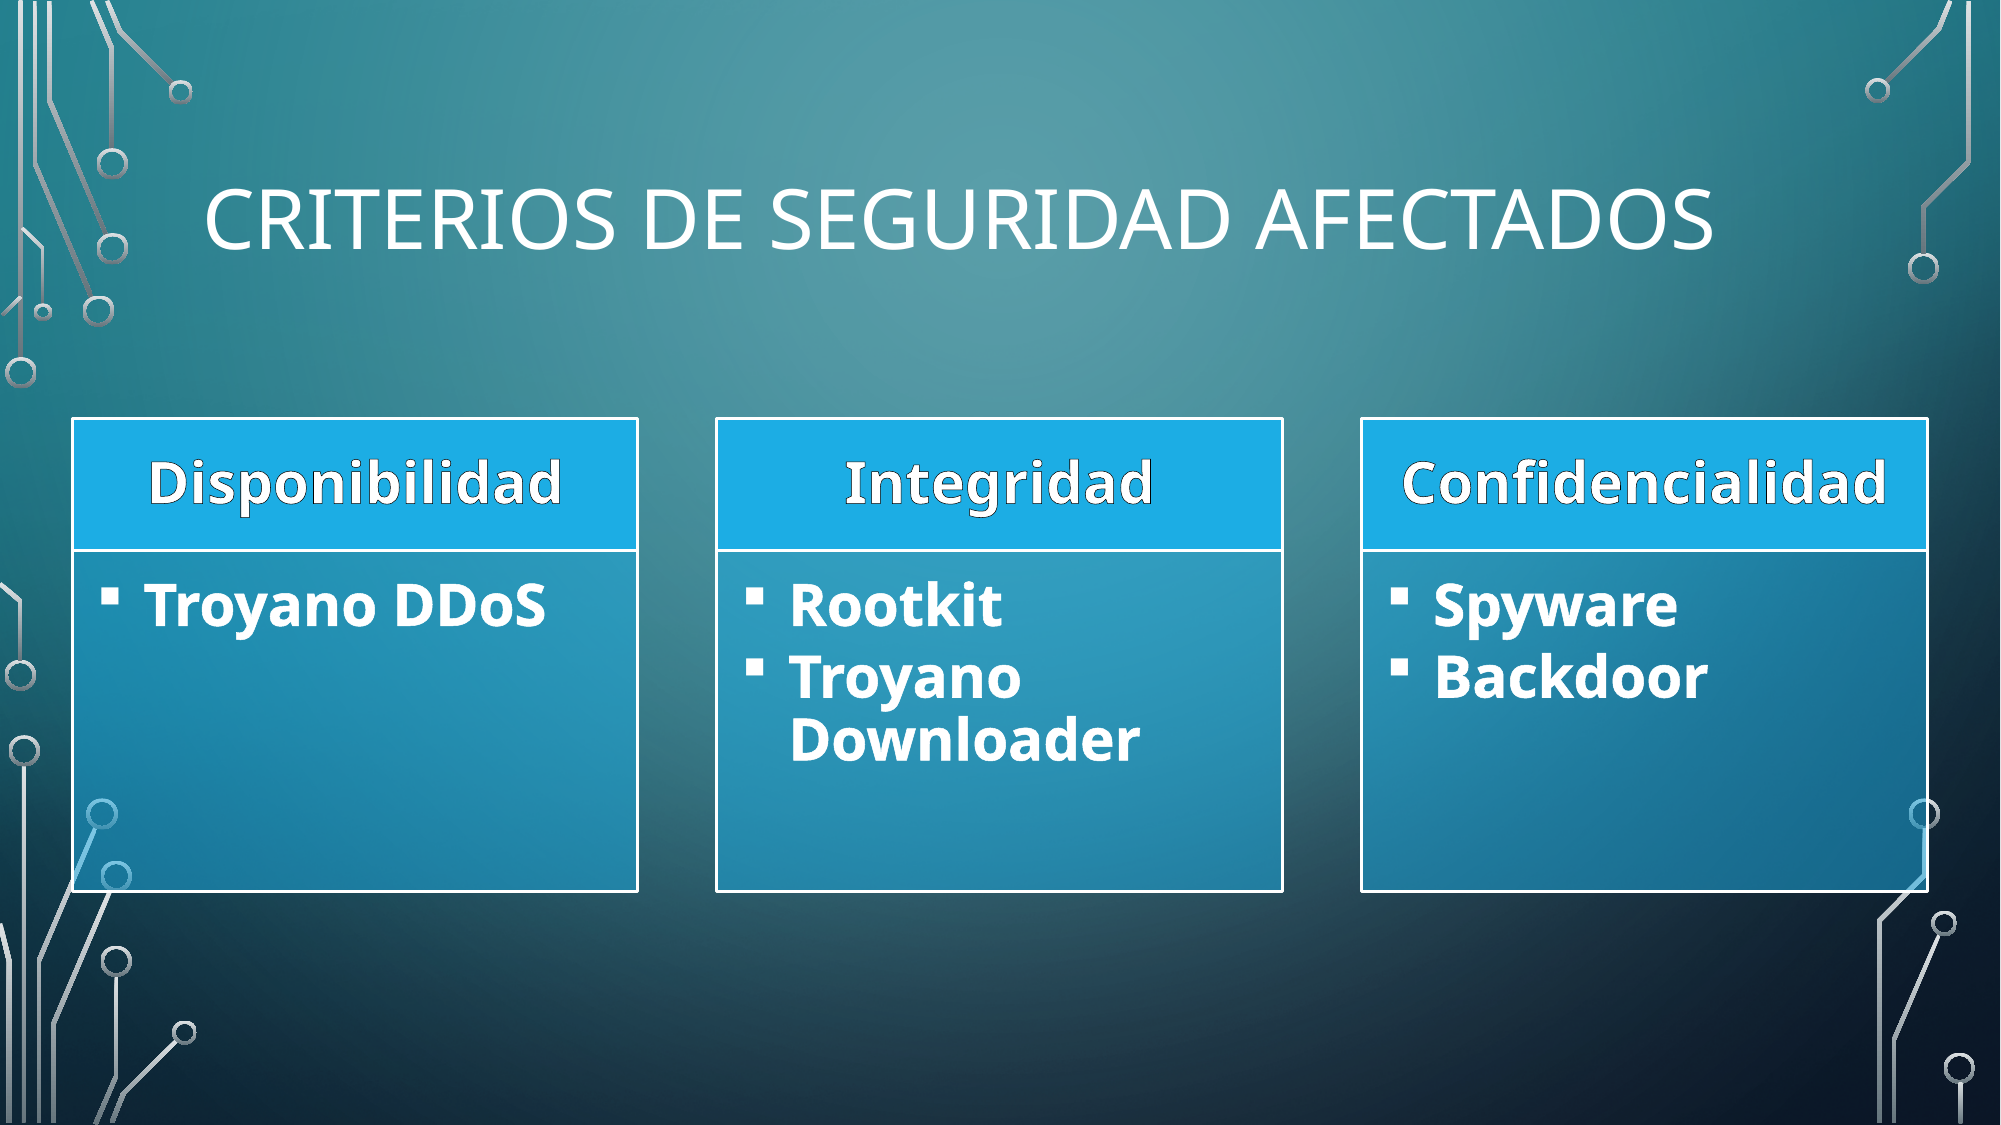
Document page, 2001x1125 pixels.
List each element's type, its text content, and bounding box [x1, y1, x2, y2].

title CRITERIOS DE SEGURIDAD AFECTADOS [187, 101, 1813, 286]
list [71, 286, 1928, 1024]
